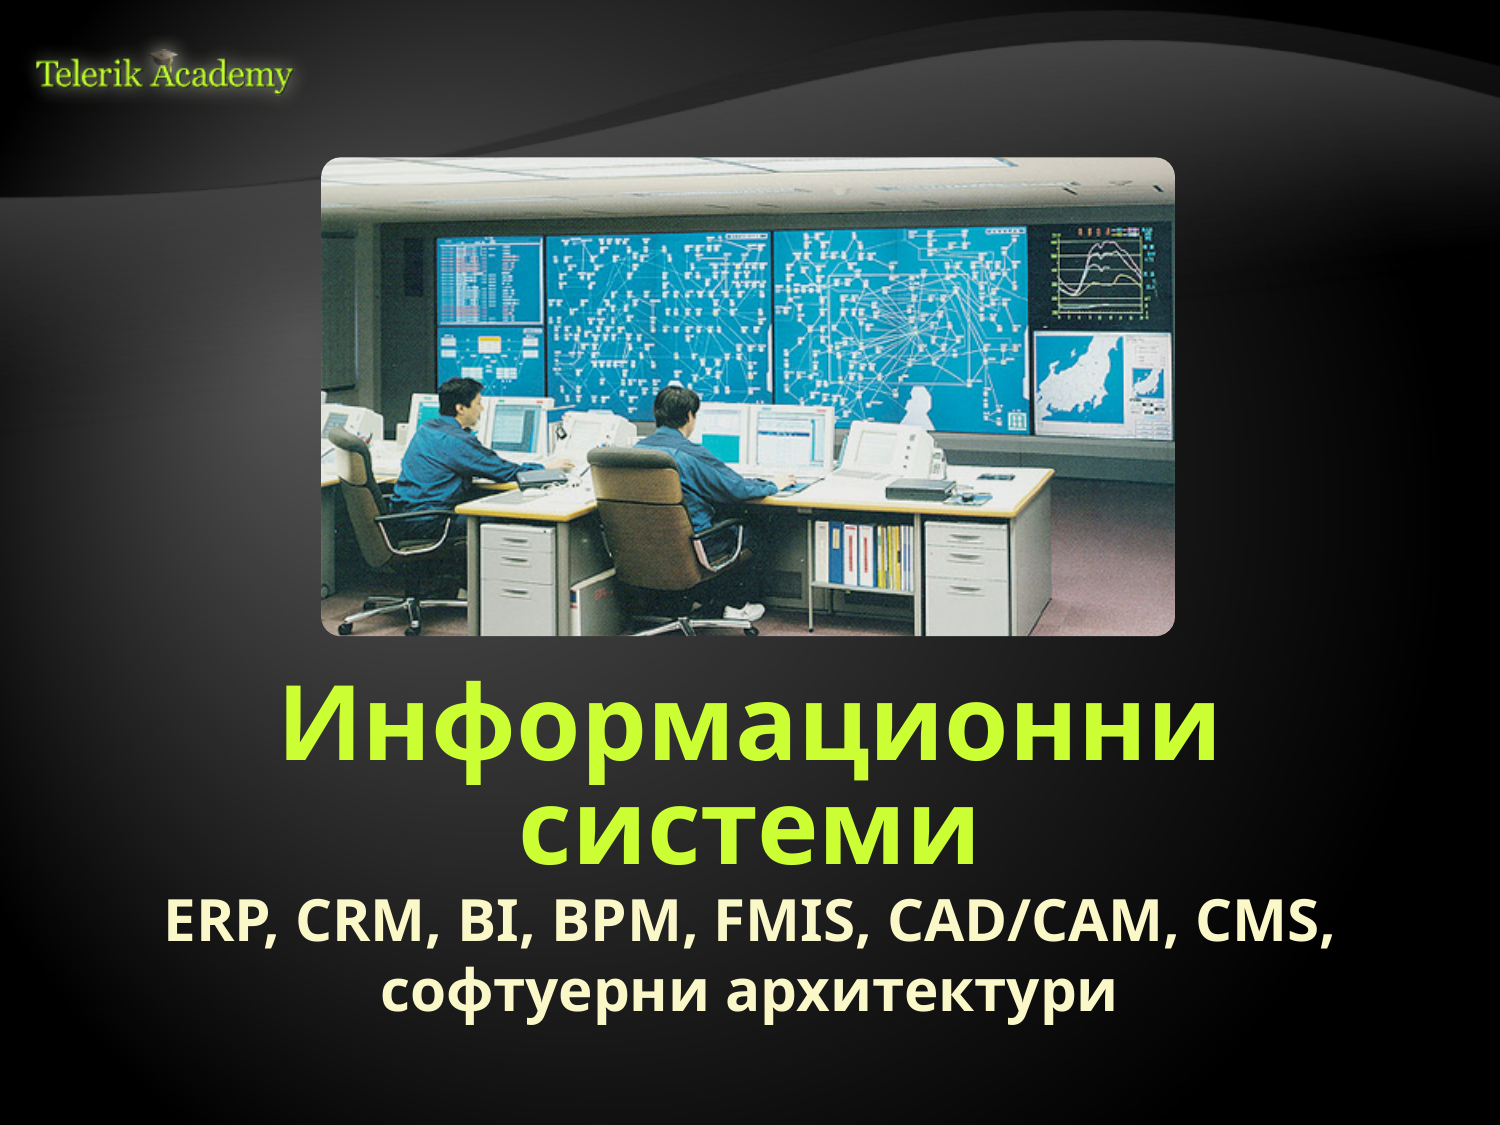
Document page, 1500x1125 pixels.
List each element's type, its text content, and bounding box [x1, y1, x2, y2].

title Информационни системи [99, 725, 1400, 838]
subtitle ERP, CRM, BI, BPM, FMIS, CAD/CAM, CMS, софтуерни архитектури [99, 906, 1400, 1000]
picture [0, 0, 1500, 1125]
